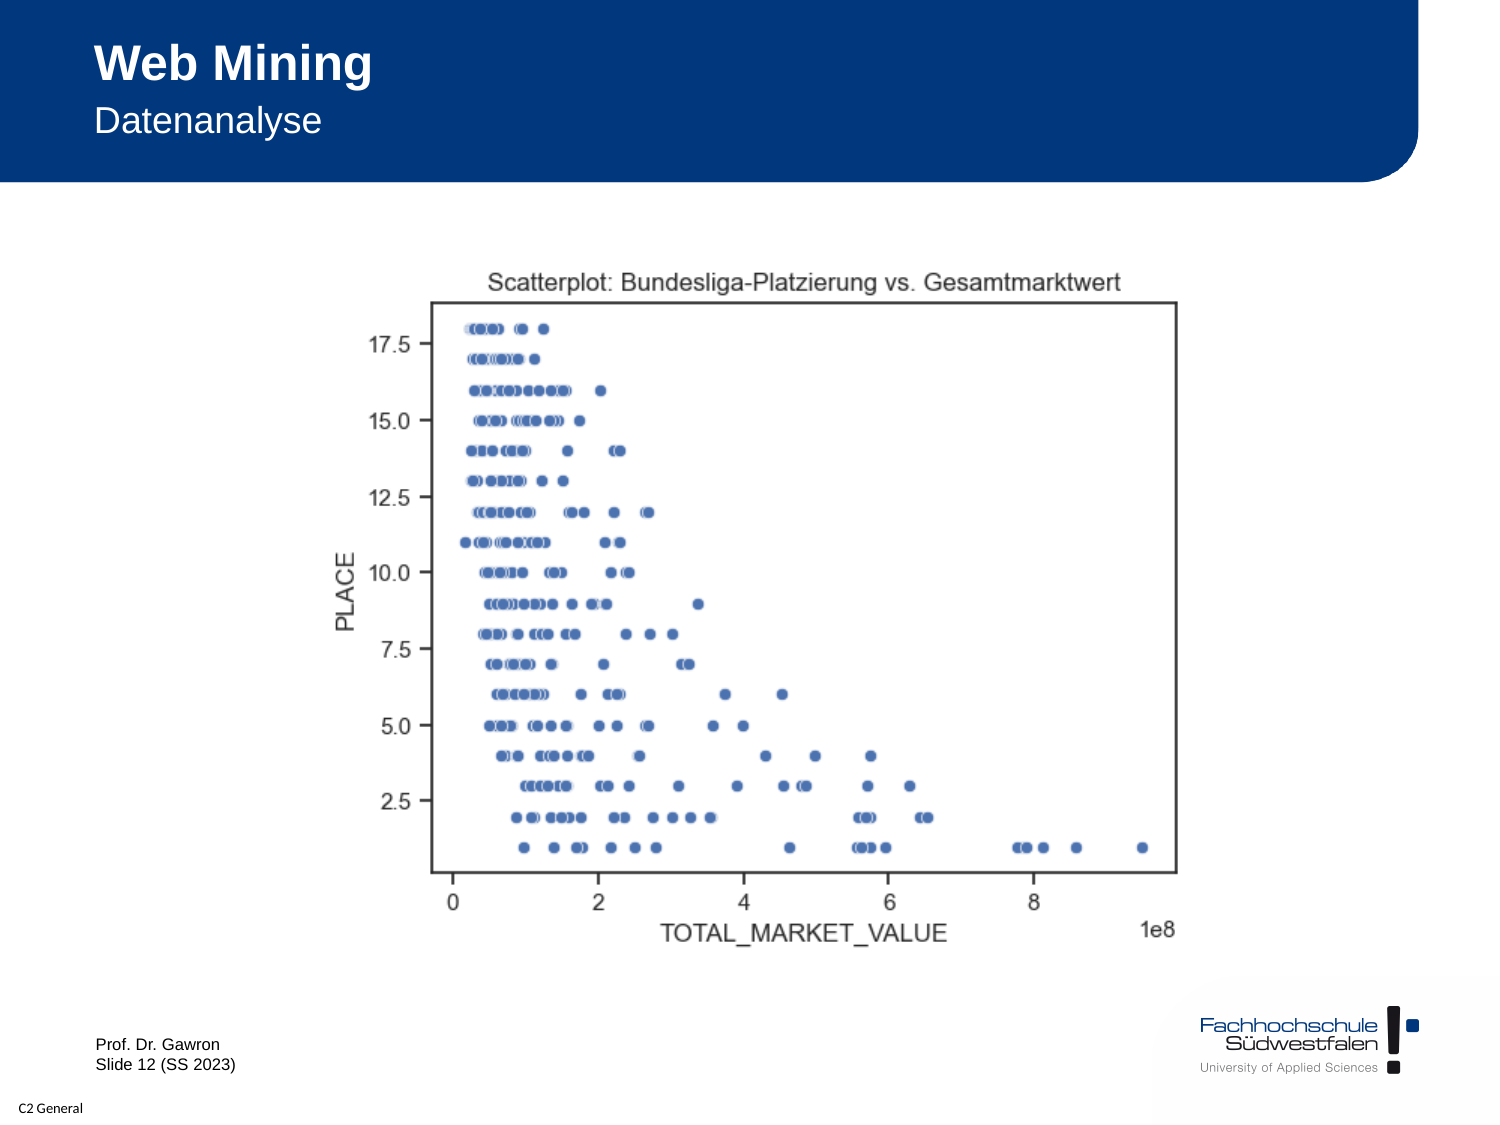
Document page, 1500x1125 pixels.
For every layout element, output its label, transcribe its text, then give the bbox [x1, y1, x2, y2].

title Web Mining [93, 30, 1417, 91]
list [320, 258, 1190, 960]
picture [0, 0, 1419, 183]
list Datenanalyse [93, 95, 1417, 141]
picture [1152, 976, 1500, 1125]
